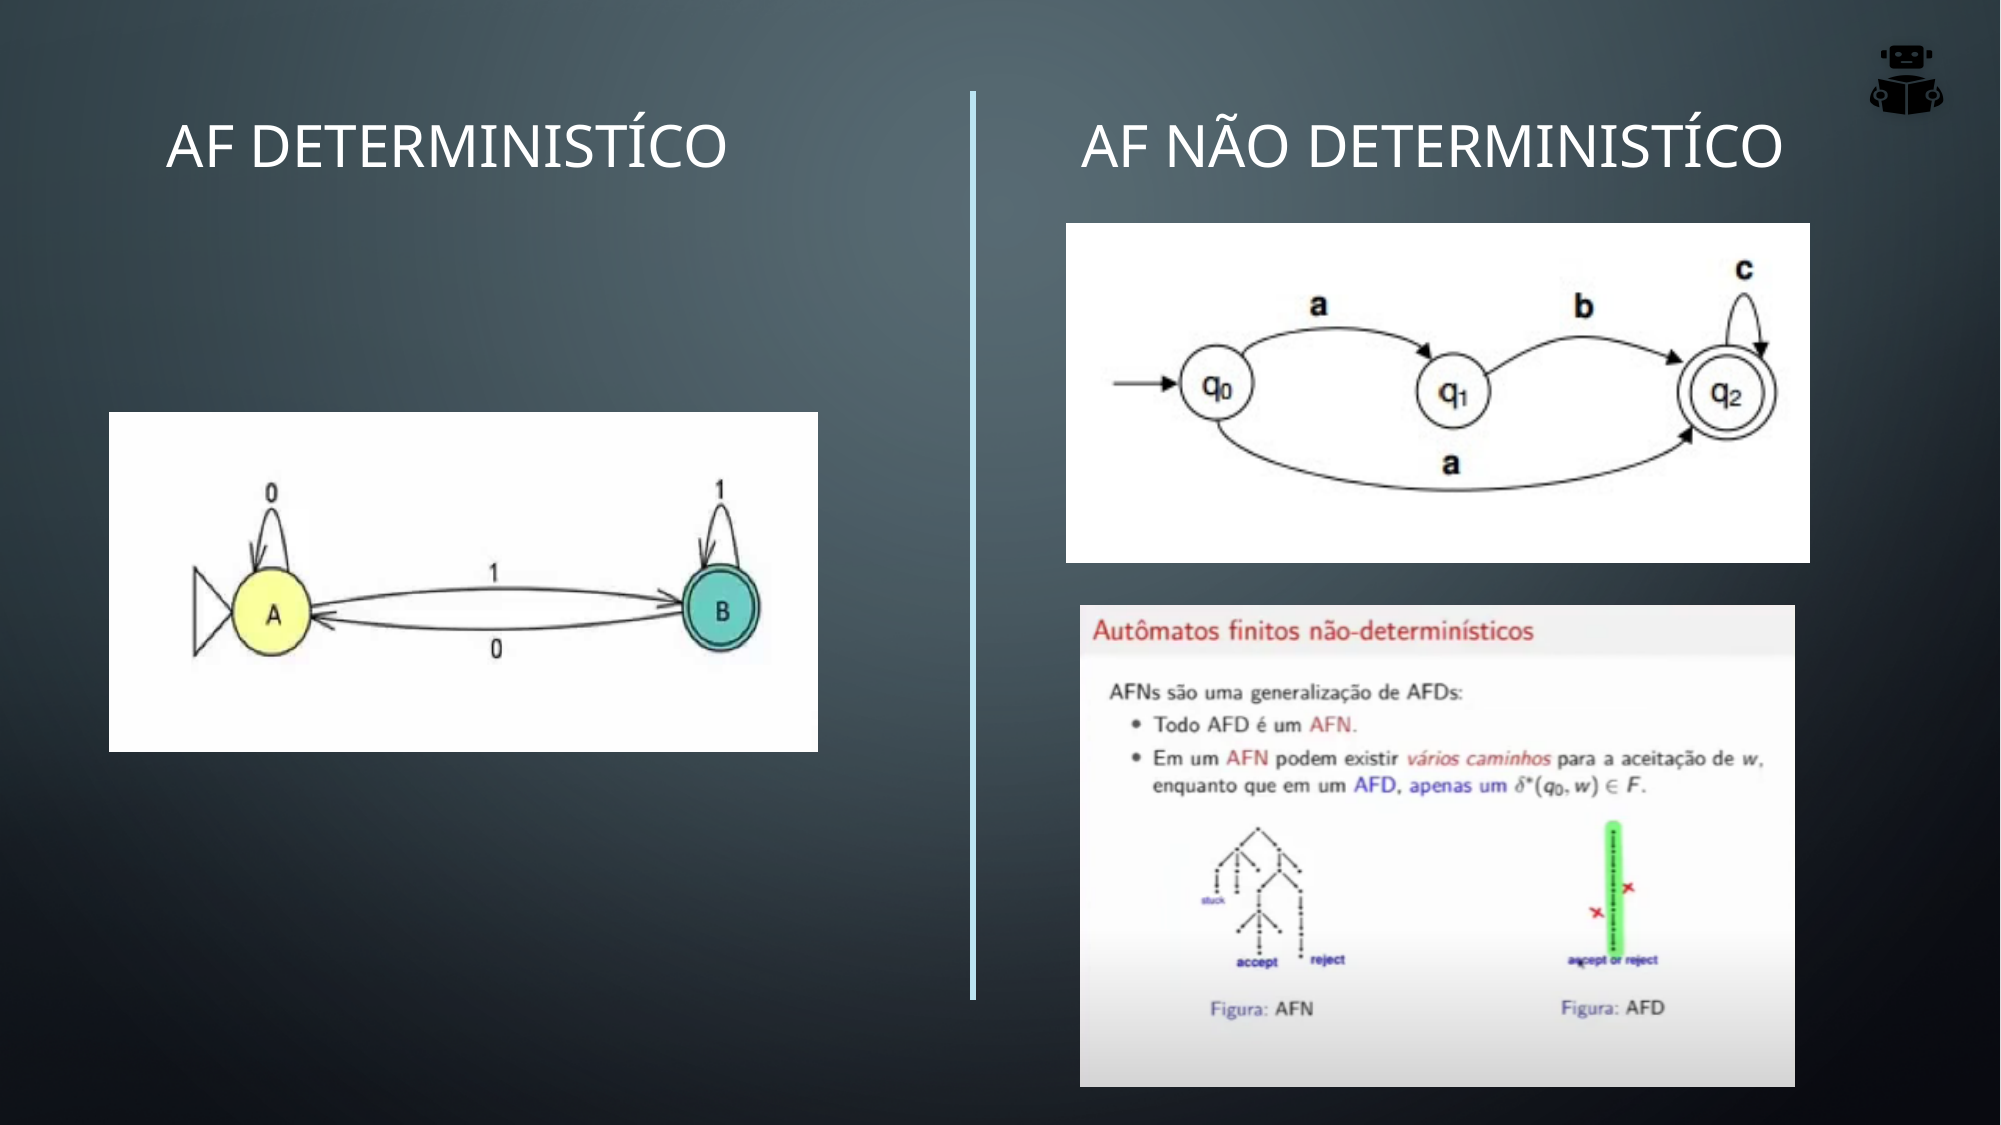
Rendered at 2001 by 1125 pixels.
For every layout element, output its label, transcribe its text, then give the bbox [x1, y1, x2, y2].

picture [109, 412, 818, 752]
text_box [1852, 43, 1961, 118]
text_box AF NÃO DETERMINISTÍCO [1066, 91, 1840, 207]
picture [1066, 223, 1810, 563]
title AF DETERMINISTÍCO [151, 91, 818, 207]
picture [1080, 605, 1796, 1087]
